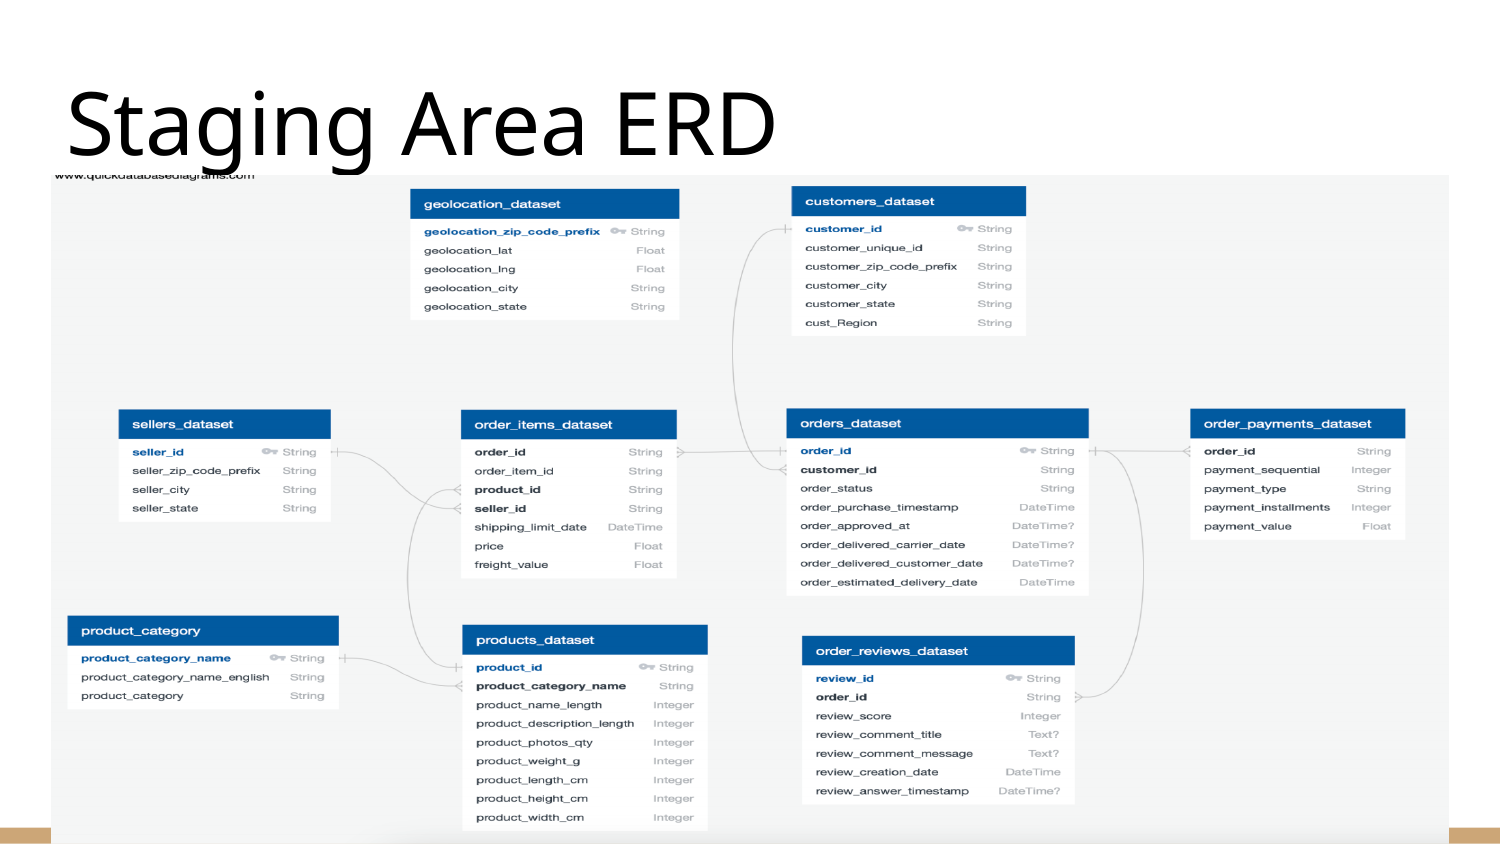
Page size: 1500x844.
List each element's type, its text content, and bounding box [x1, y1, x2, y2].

title Staging Area ERD [51, 51, 1449, 174]
picture [50, 175, 1450, 844]
